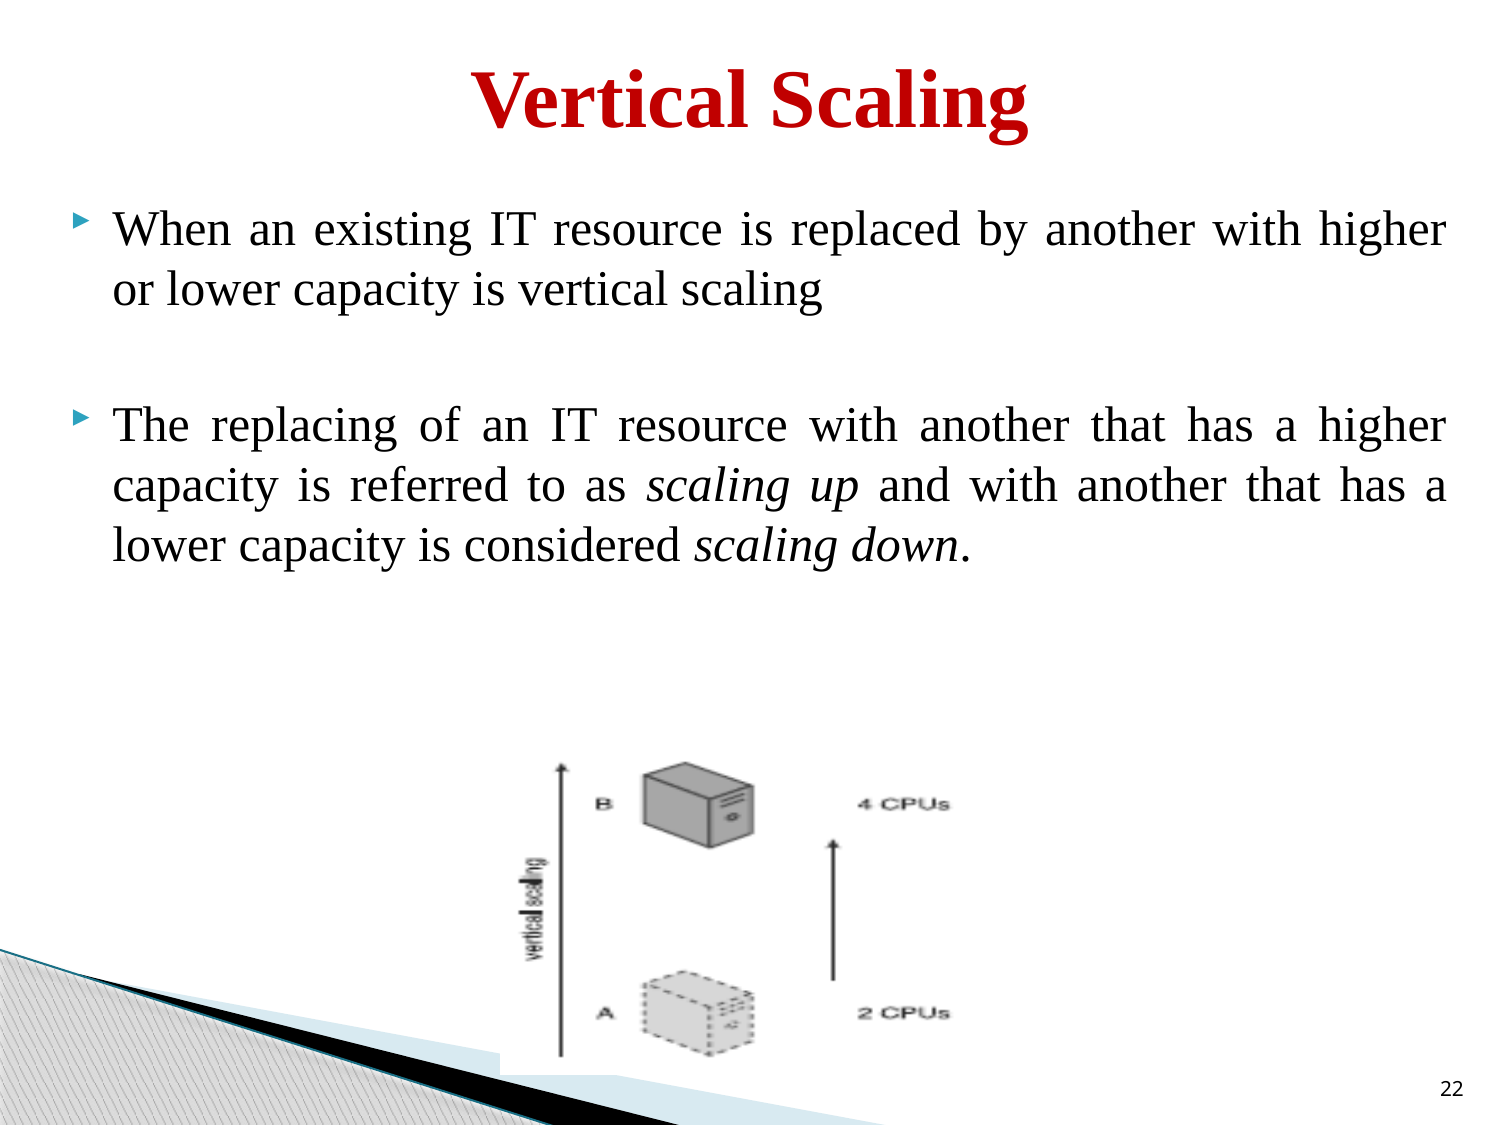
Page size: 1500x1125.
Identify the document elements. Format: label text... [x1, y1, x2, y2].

list When an existing IT resource is replaced by another with higher or lower capacity is vertical scaling The replacing of an IT resource with another that has a higher capacity is referred to as scaling up and with another that has a lower capacity is considered scaling down. [37, 187, 1463, 713]
title Vertical Scaling [75, 0, 1425, 188]
slide_number 22 [1418, 1051, 1479, 1112]
picture [499, 737, 1038, 1076]
